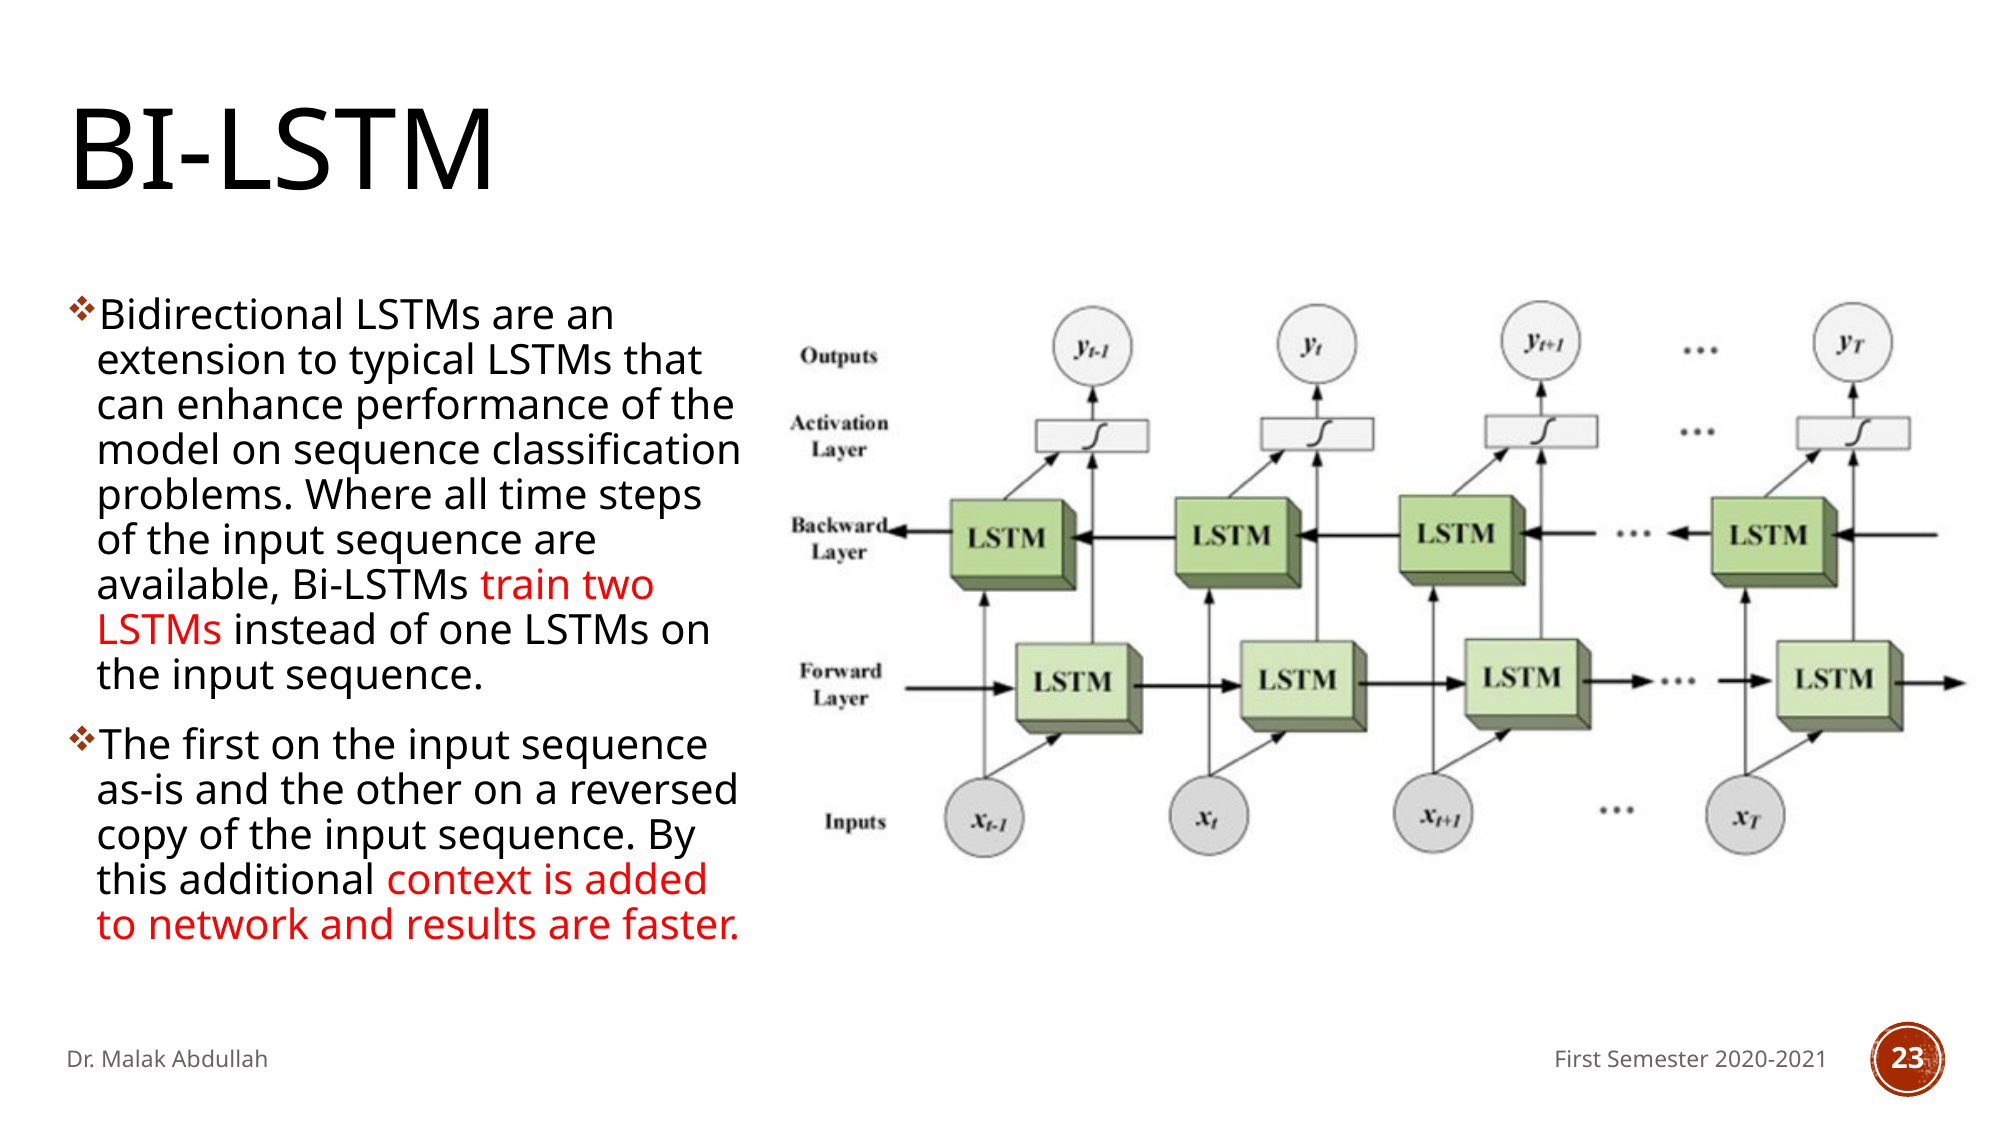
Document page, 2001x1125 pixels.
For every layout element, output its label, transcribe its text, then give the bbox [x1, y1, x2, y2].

slide_number First Semester 2020-2021 [1306, 1028, 1844, 1089]
slide_number 23 [1855, 1028, 1961, 1089]
list Bidirectional LSTMs are an extension to typical LSTMs that can enhance performance of the model on sequence classification problems. Where all time steps of the input sequence are available, Bi-LSTMs train two LSTMs instead of one LSTMs on the input sequence. The first on the input sequence as-is and the other on a reversed copy of the input sequence. By this additional context is added to network and results are faster. [51, 285, 767, 1013]
footer Dr. Malak Abdullah [51, 1028, 1217, 1089]
picture [766, 274, 2000, 880]
title Bi-LSTM [51, 49, 1920, 258]
